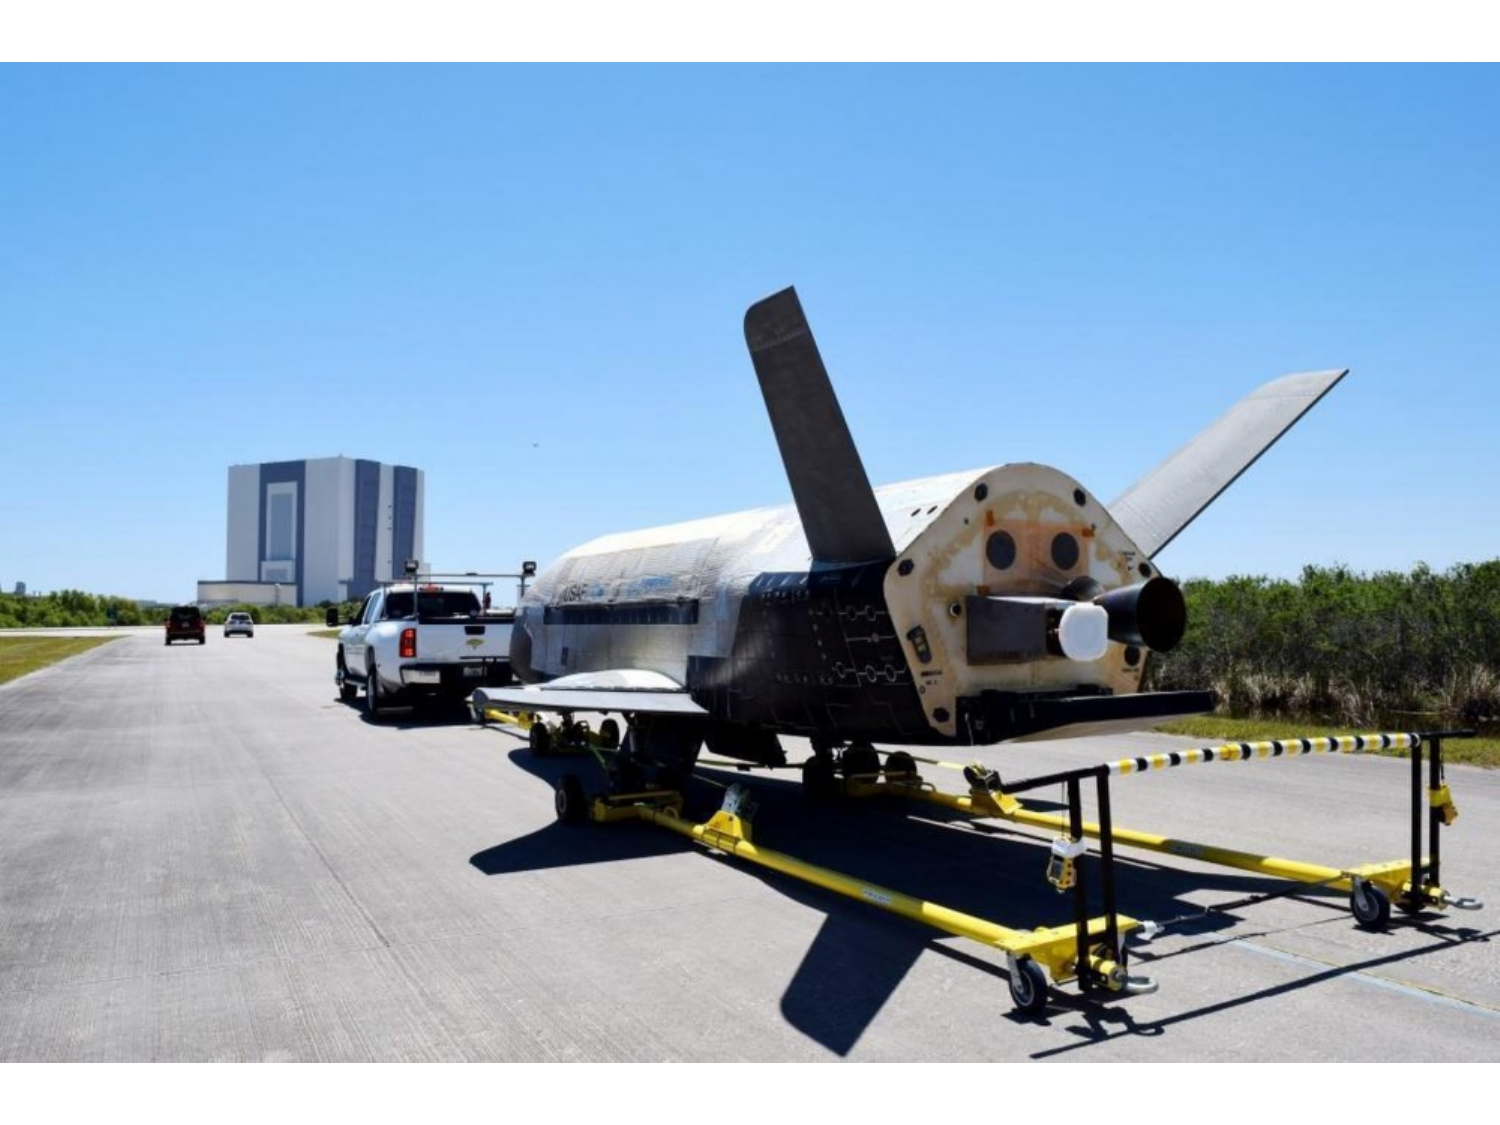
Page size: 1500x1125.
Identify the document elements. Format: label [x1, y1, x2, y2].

list [0, 0, 1500, 1125]
